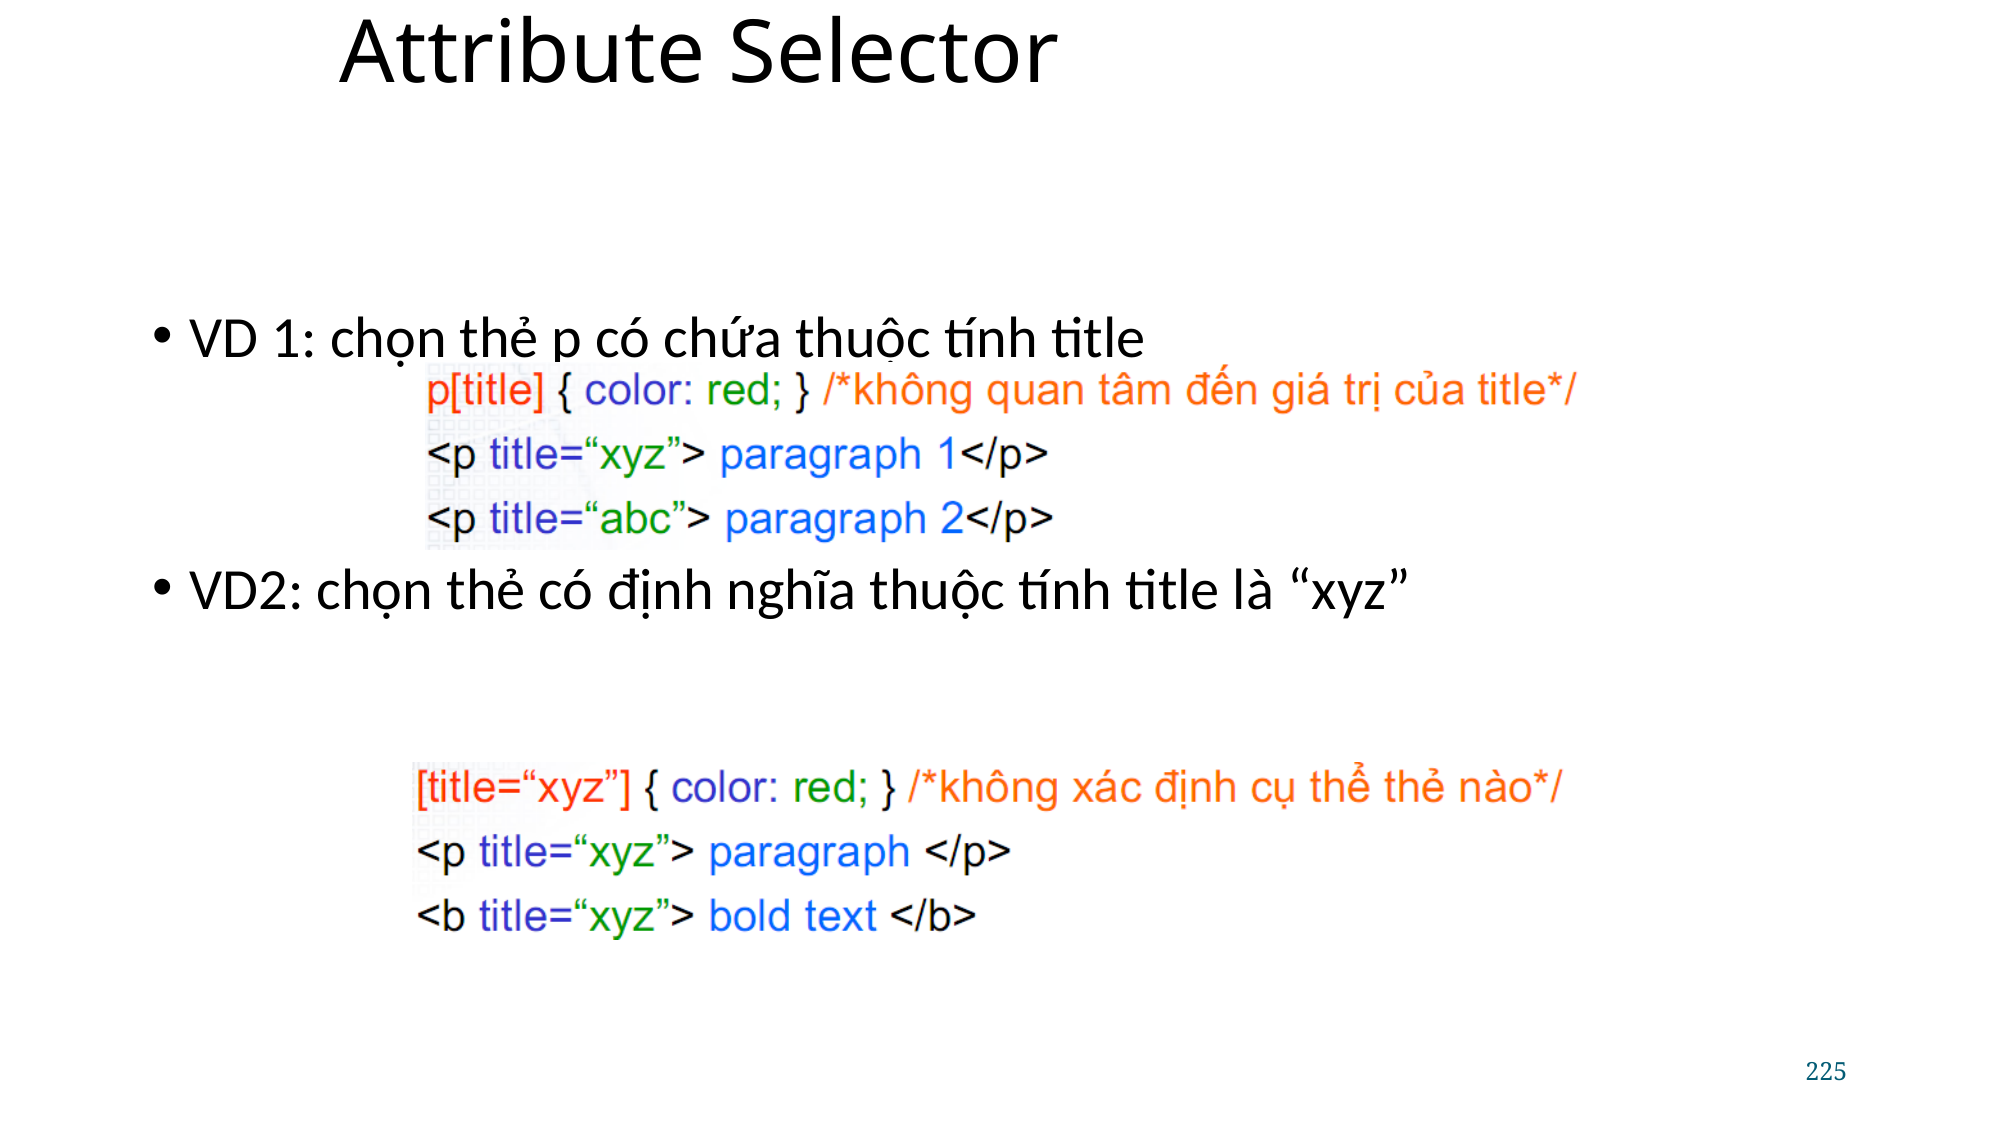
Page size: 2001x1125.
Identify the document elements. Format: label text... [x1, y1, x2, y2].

picture [424, 362, 1584, 550]
slide_number 225 [1412, 1042, 1863, 1103]
picture [412, 762, 1575, 940]
title Attribute Selector [324, 0, 1713, 110]
list VD 1: chọn thẻ p có chứa thuộc tính title VD2: chọn thẻ có định nghĩa thuộc tính title là “xyz” [137, 299, 1863, 1014]
